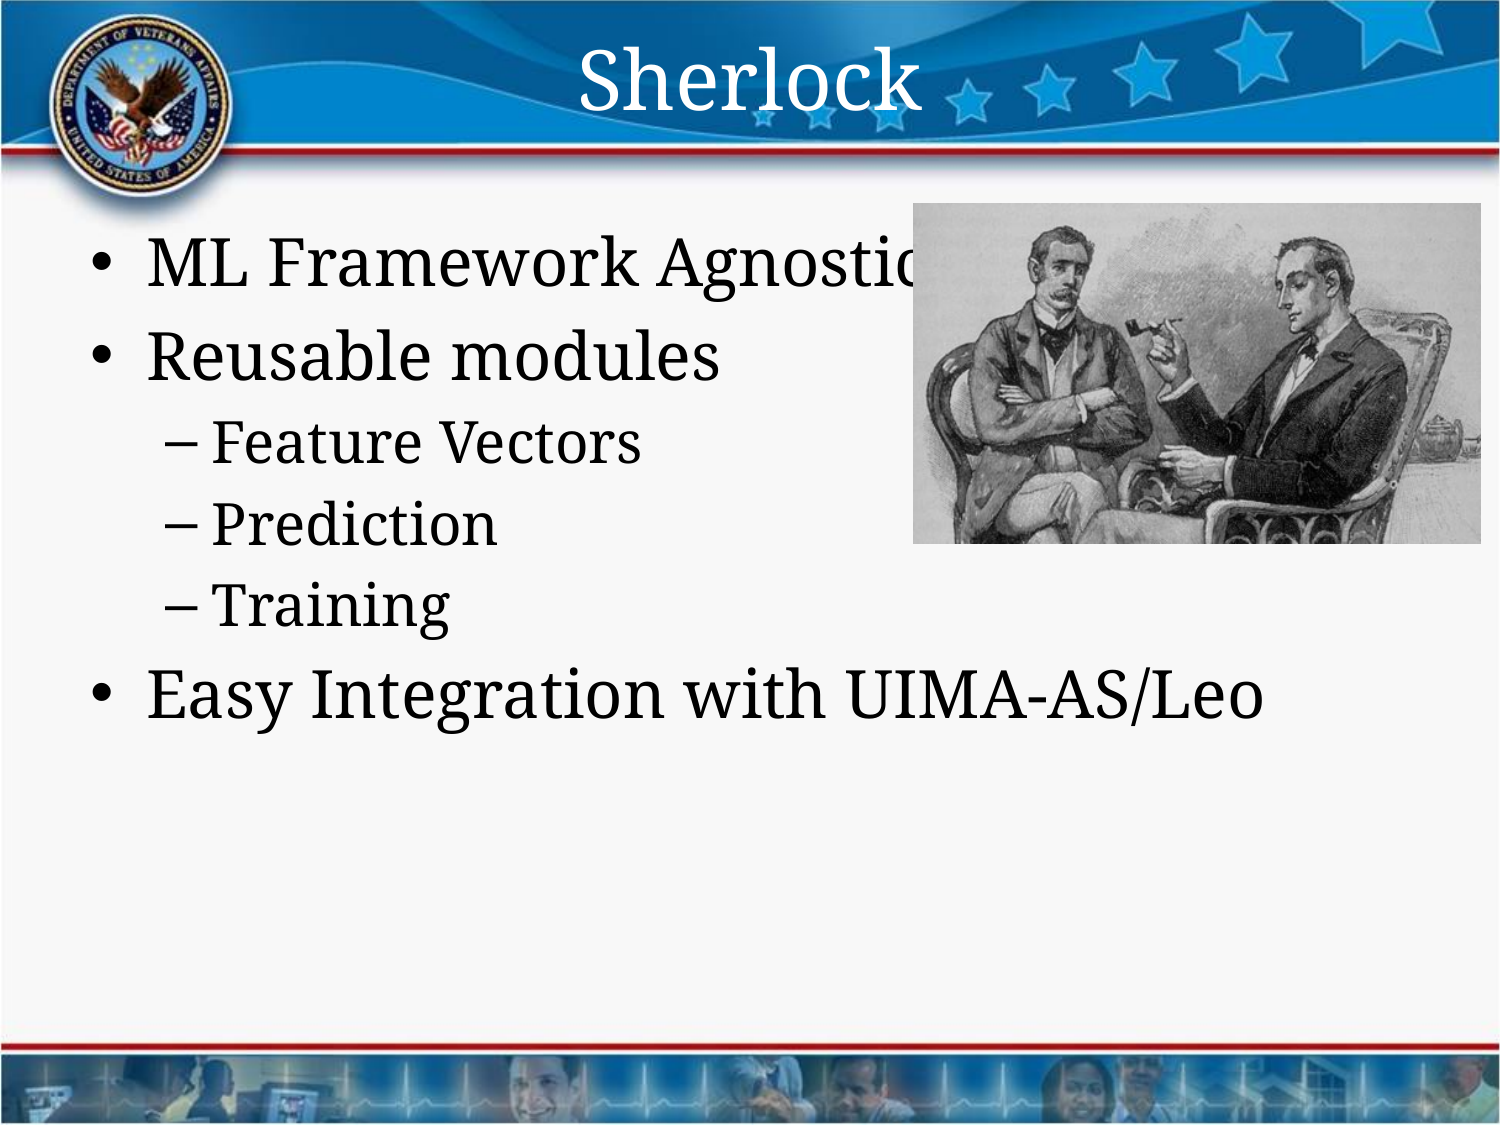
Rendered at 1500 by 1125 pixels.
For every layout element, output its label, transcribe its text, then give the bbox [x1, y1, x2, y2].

list ML Framework Agnostic Reusable modules Feature Vectors Prediction Training Easy Integration with UIMA-AS/Leo [74, 212, 1426, 1006]
title Sherlock [74, 24, 1426, 130]
picture [0, 0, 1500, 1125]
